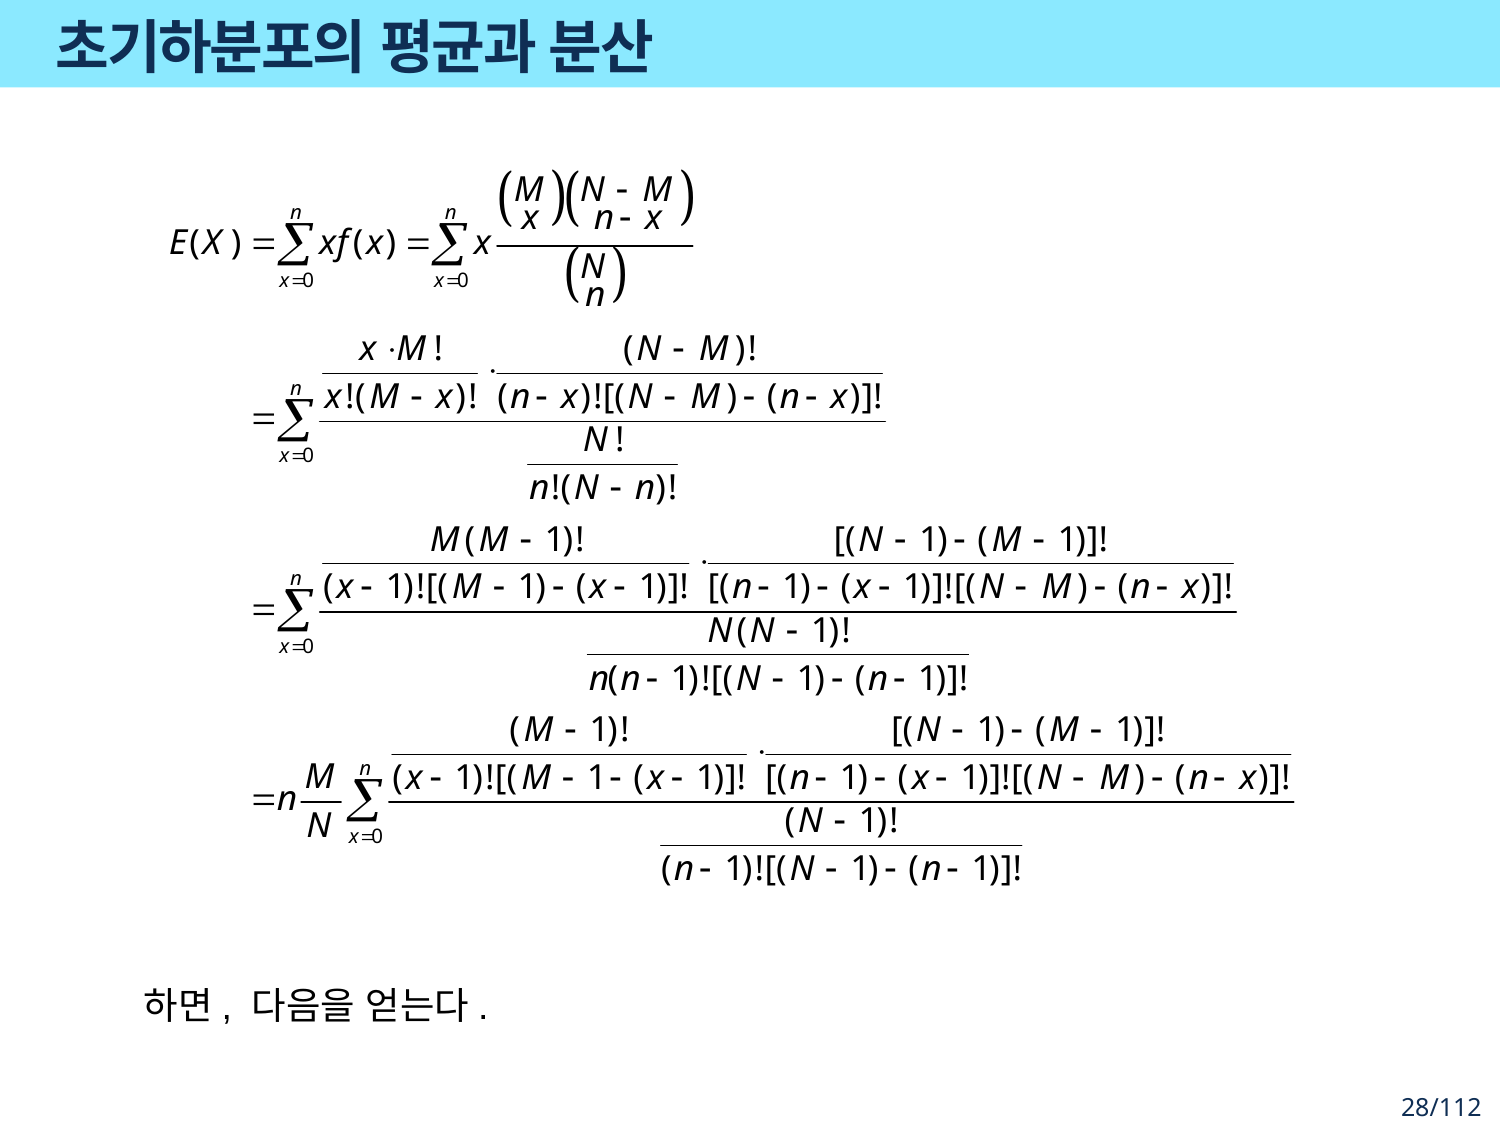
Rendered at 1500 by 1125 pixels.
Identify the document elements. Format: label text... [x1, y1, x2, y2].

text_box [163, 164, 1301, 898]
title 초기하분포의 평균과 분산 [40, 5, 1288, 84]
